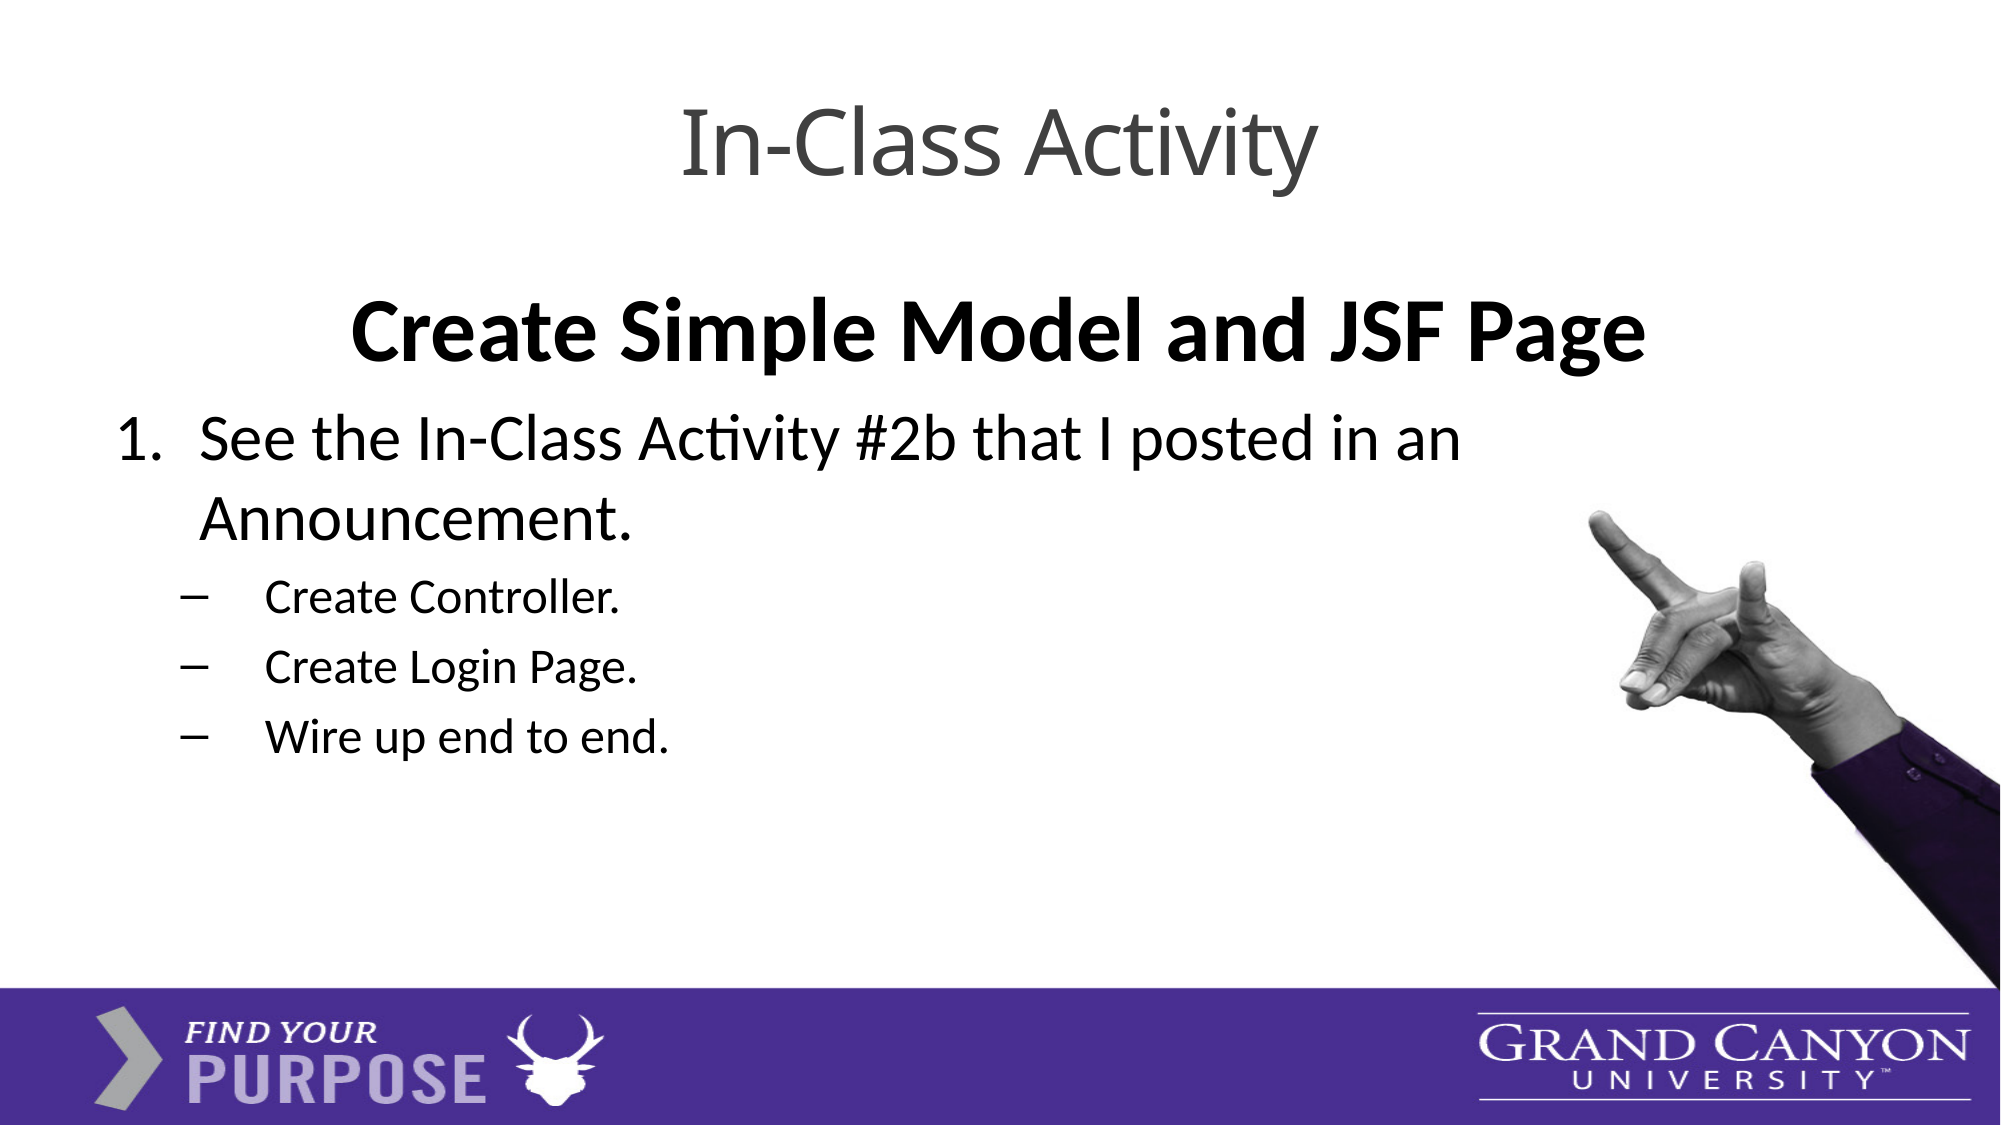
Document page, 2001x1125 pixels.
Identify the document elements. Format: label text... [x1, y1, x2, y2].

list Create Simple Model and JSF Page See the In-Class Activity #2b that I posted in an Announcement. Create Controller. Create Login Page. Wire up end to end. [99, 262, 1900, 970]
picture [0, 0, 2001, 1125]
title In-Class Activity [99, 45, 1900, 233]
